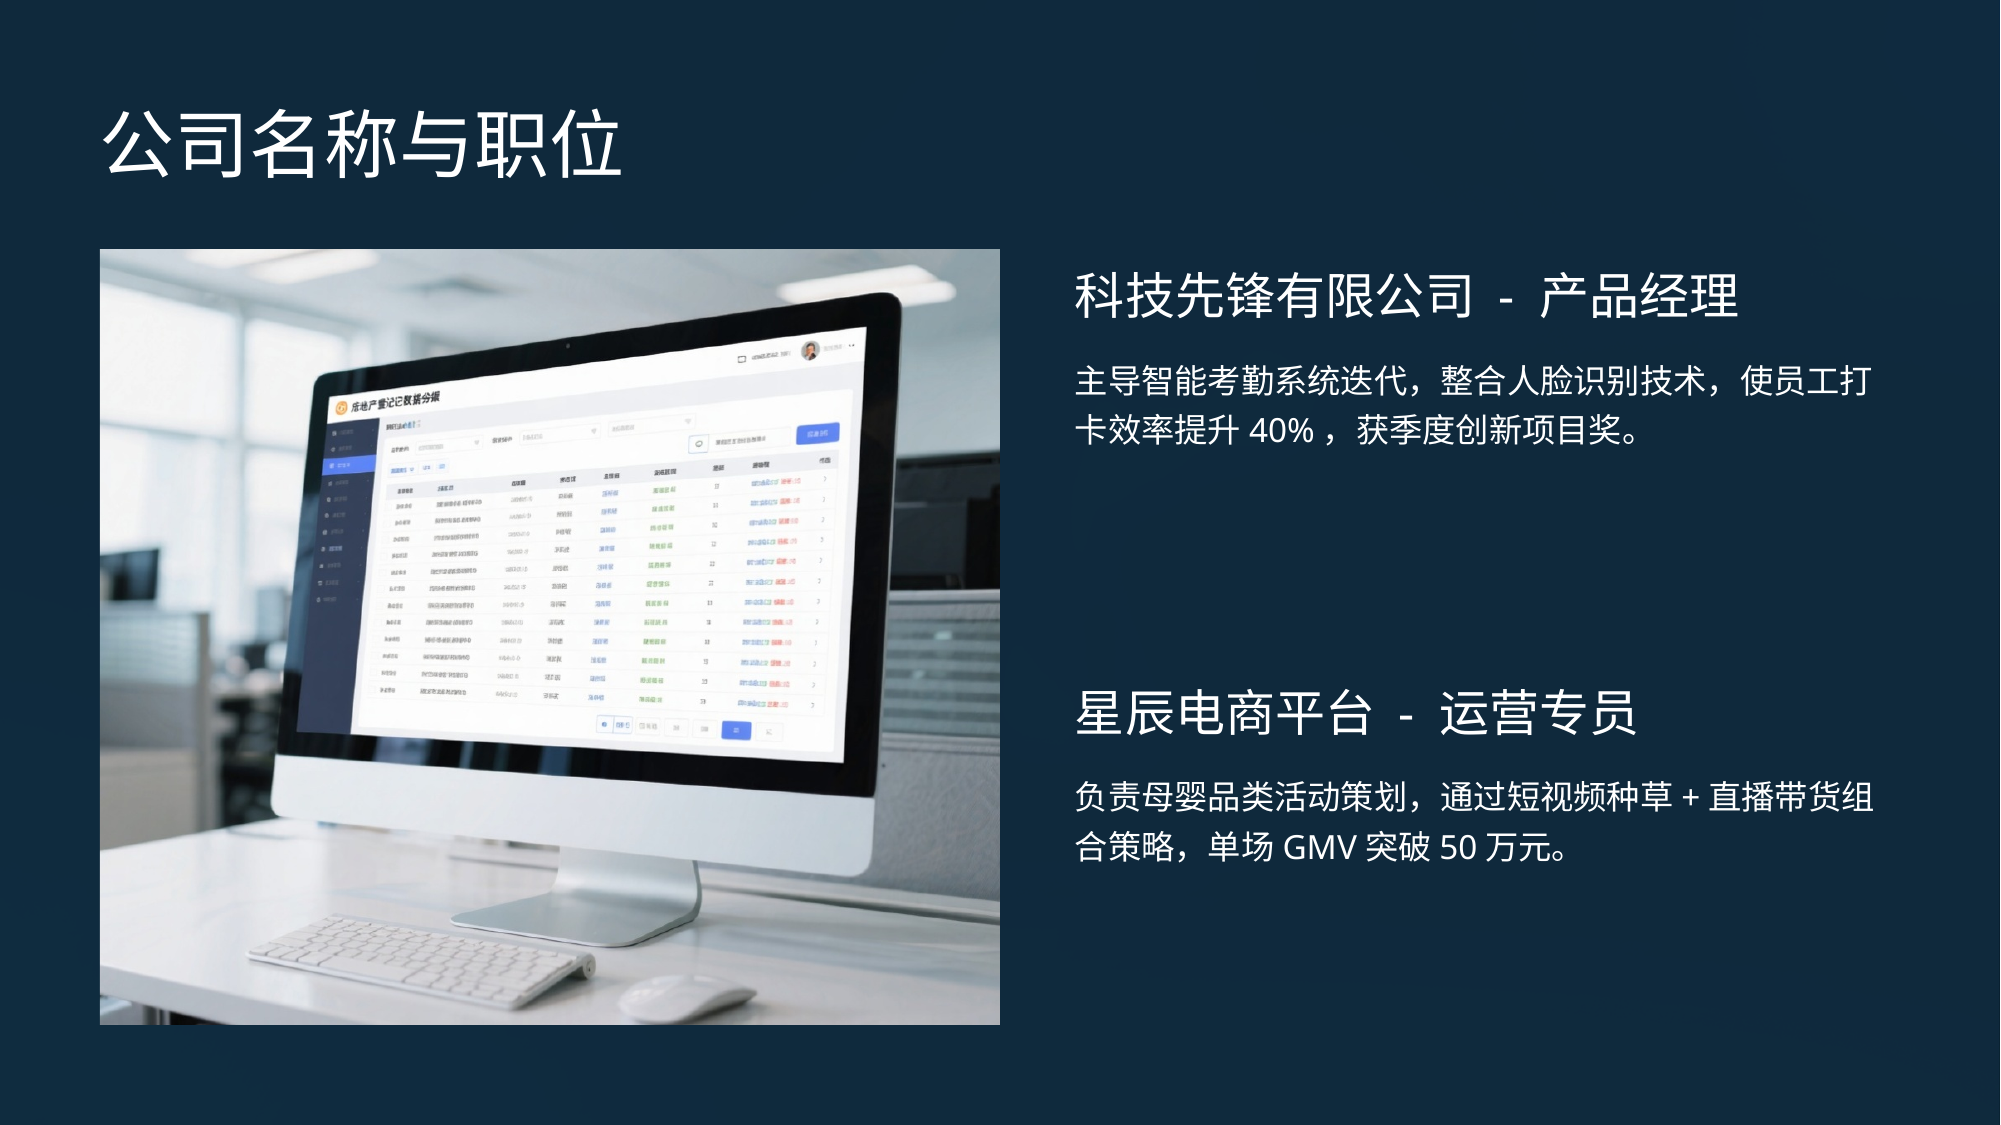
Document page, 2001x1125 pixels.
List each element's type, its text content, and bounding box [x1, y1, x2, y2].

title 公司名称与职位 [99, 87, 1900, 188]
list 主导智能考勤系统迭代，整合人脸识别技术，使员工打卡效率提升40%，获季度创新项目奖。 [1074, 350, 1900, 600]
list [99, 249, 1001, 1026]
list 负责母婴品类活动策划，通过短视频种草+直播带货组合策略，单场GMV突破50万元。 [1074, 766, 1900, 1017]
list 星辰电商平台 - 运营专员 [1074, 675, 1900, 742]
list 科技先锋有限公司 - 产品经理 [1074, 258, 1900, 325]
